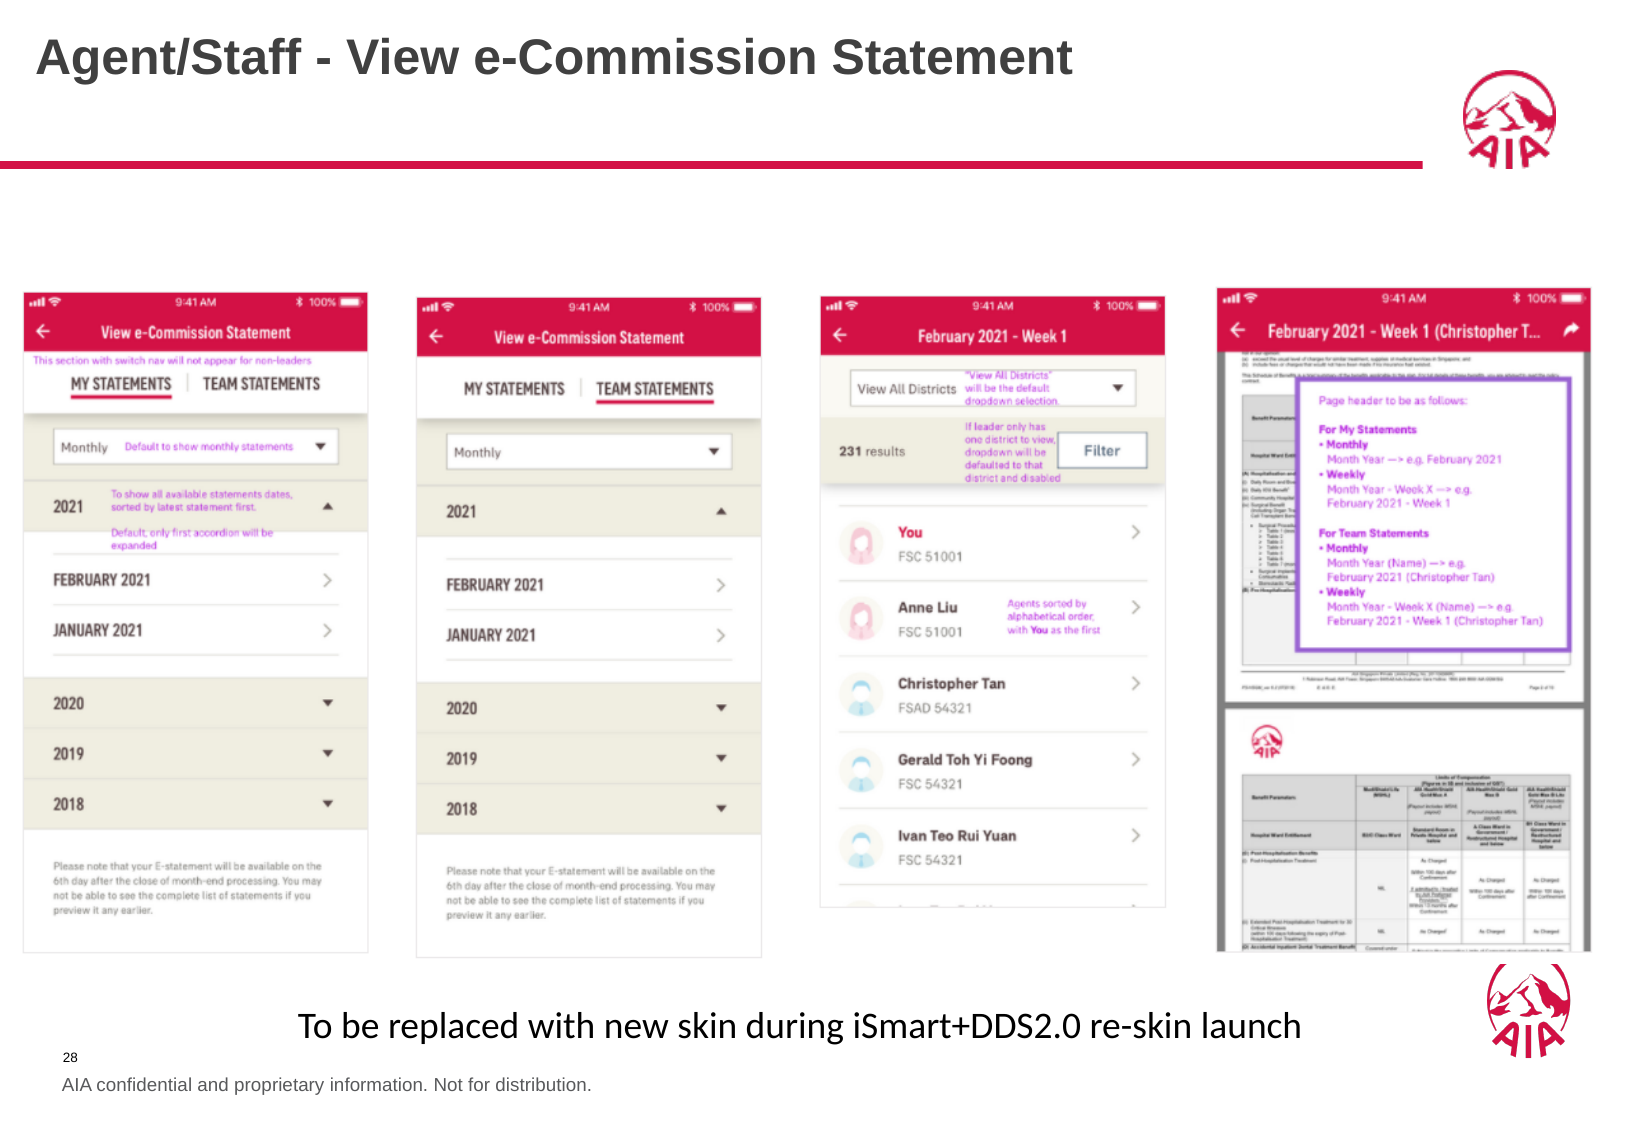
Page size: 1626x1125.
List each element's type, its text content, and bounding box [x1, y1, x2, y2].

text_box To be replaced with new skin during iSmart+DDS2.0 re-skin launch [283, 994, 1321, 1054]
picture [407, 288, 775, 972]
list Agent/Staff - View e-Commission Statement [19, 23, 1508, 243]
picture [19, 288, 371, 956]
picture [1209, 280, 1606, 1059]
picture [1508, 70, 1556, 169]
slide_number 28 [47, 1027, 96, 1087]
picture [812, 288, 1179, 917]
